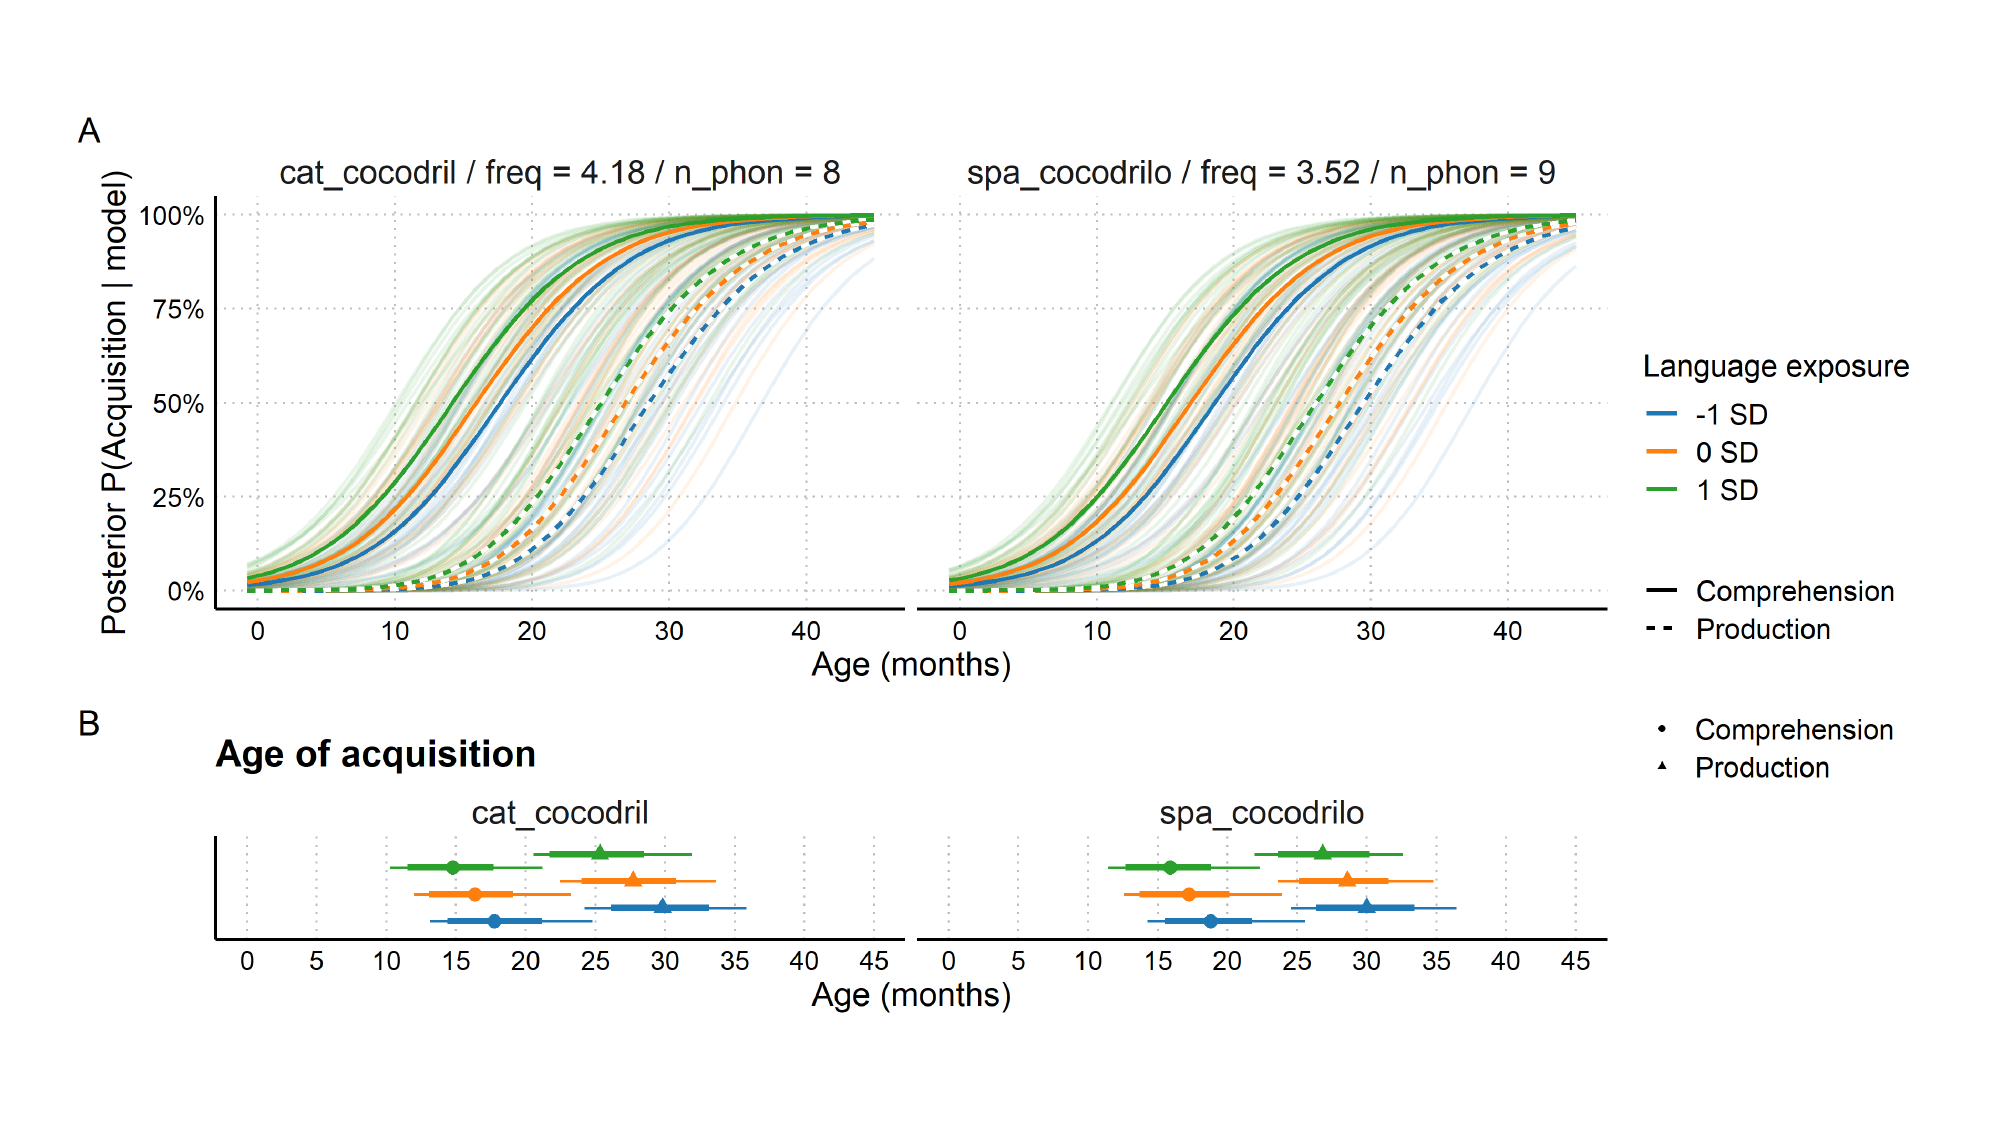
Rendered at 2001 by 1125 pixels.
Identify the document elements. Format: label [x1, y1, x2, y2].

list [54, 89, 1946, 1036]
